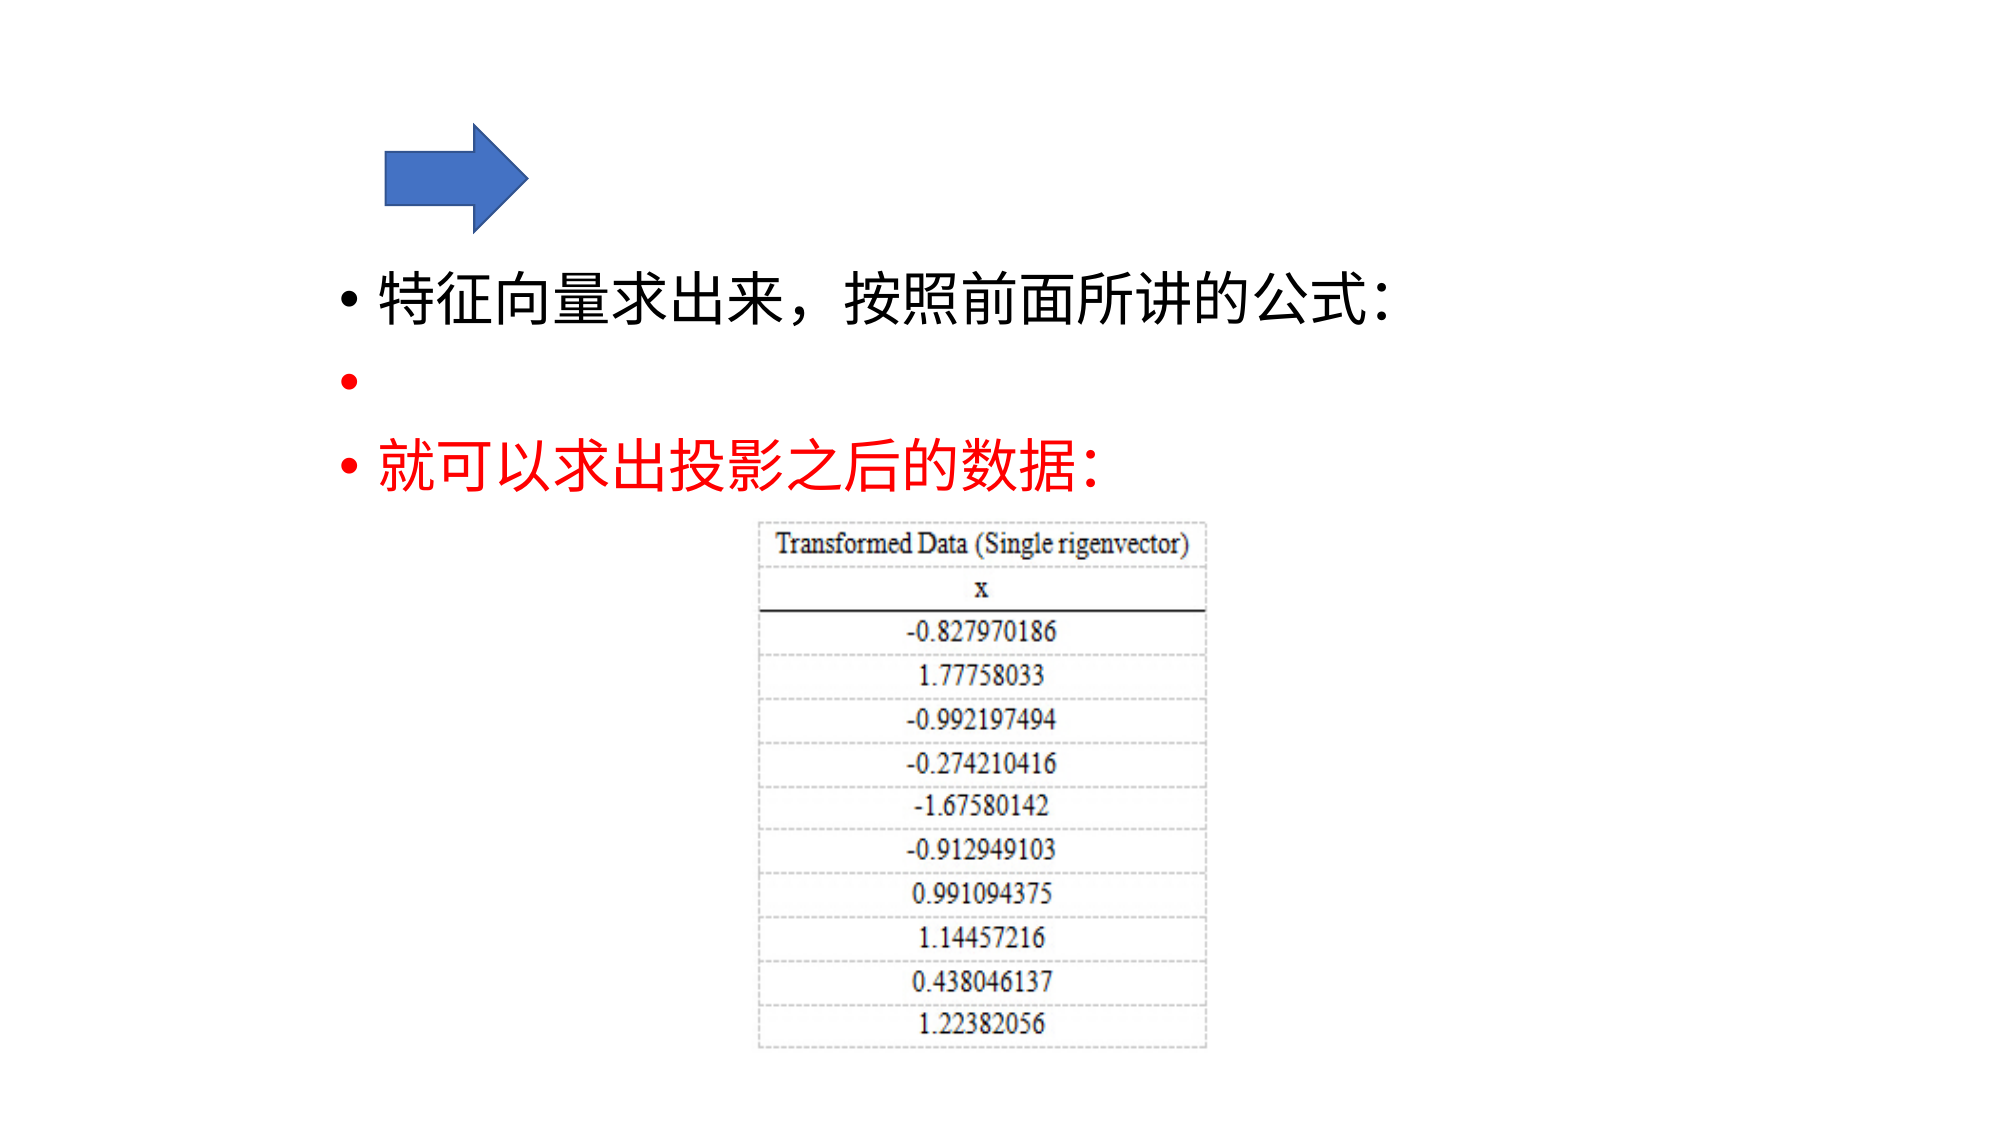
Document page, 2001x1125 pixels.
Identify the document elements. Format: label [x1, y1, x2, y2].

picture [751, 518, 1215, 1053]
text_box [384, 122, 529, 235]
